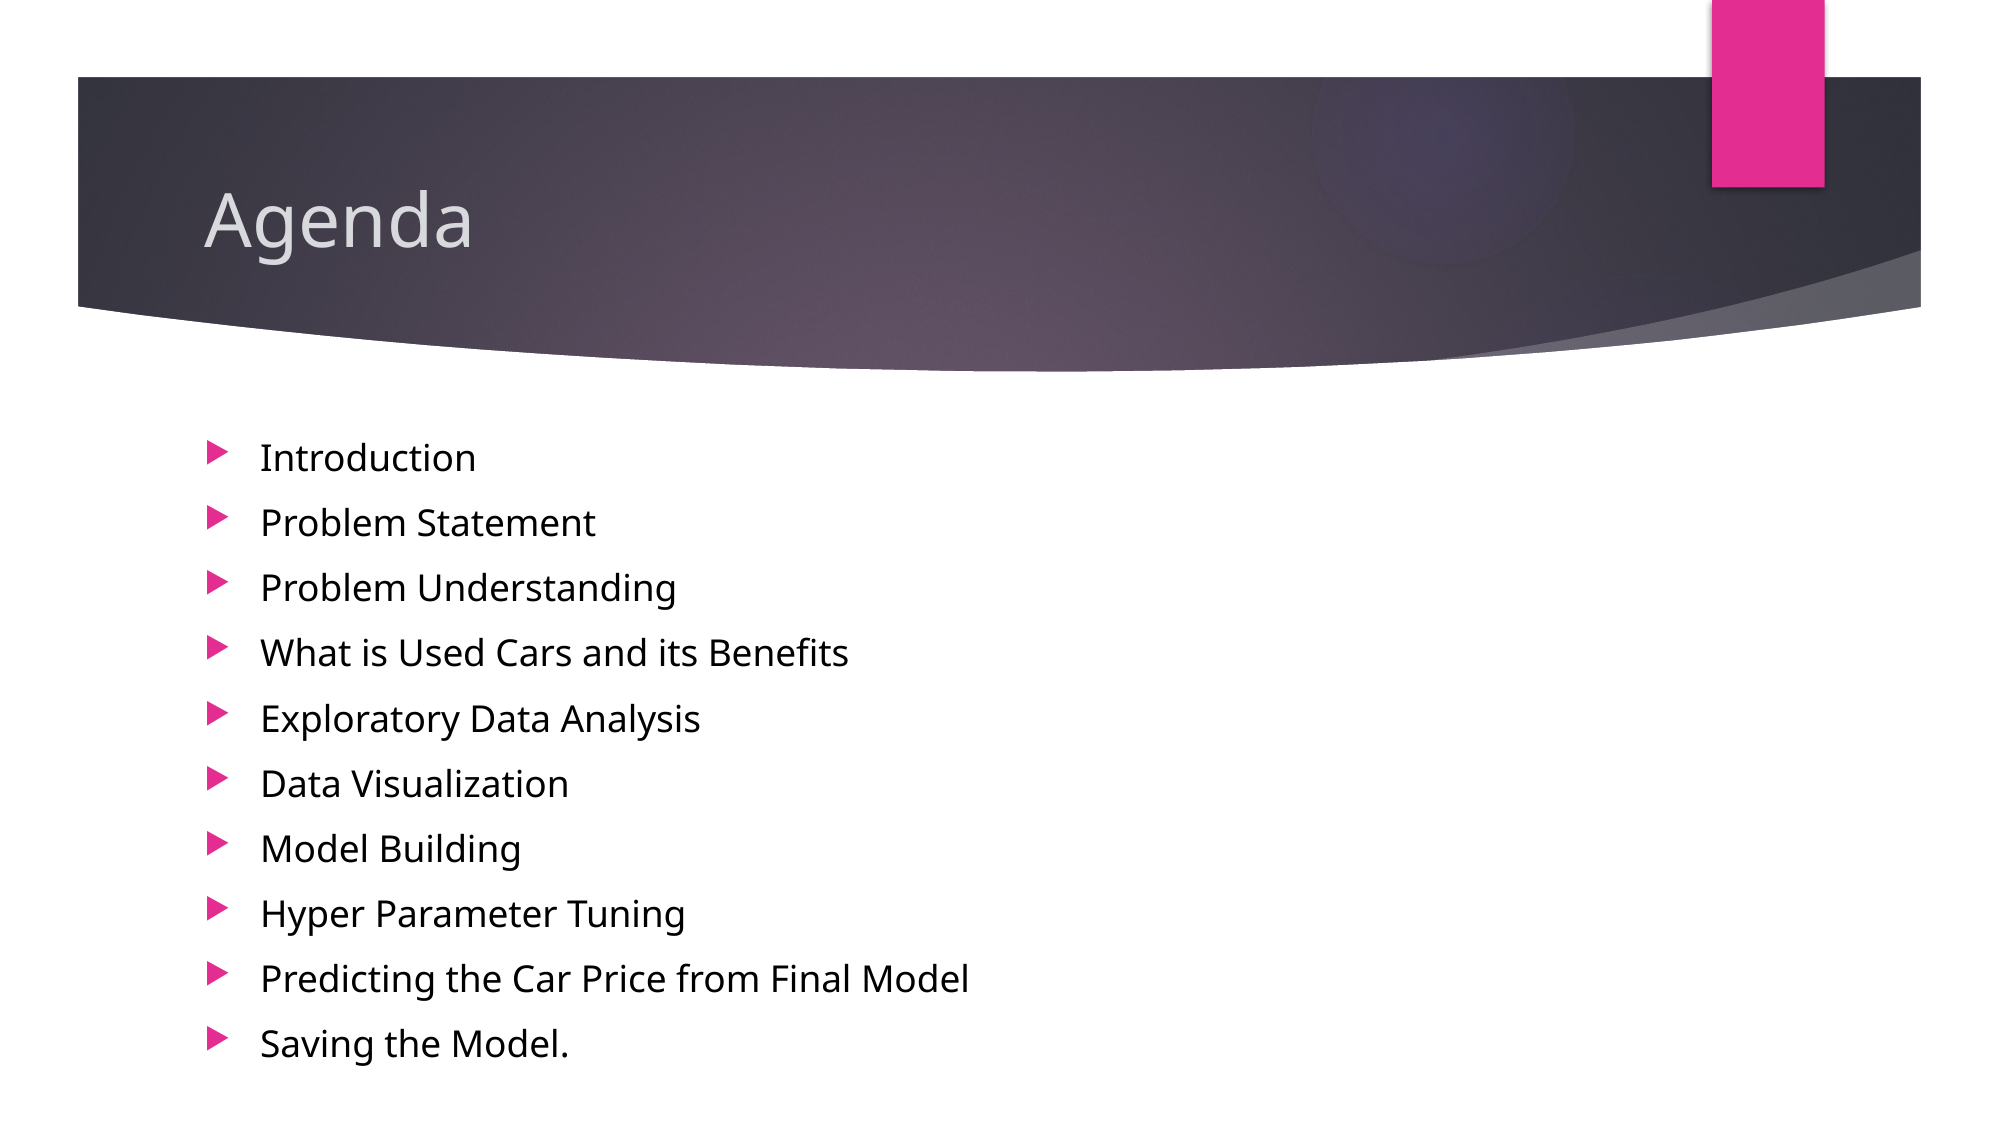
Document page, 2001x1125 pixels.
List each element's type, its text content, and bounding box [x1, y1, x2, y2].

list Introduction Problem Statement Problem Understanding What is Used Cars and its Benefits Exploratory Data Analysis Data Visualization Model Building Hyper Parameter Tuning Predicting the Car Price from Final Model Saving the Model. [189, 427, 1638, 1077]
title Agenda [189, 159, 1627, 276]
